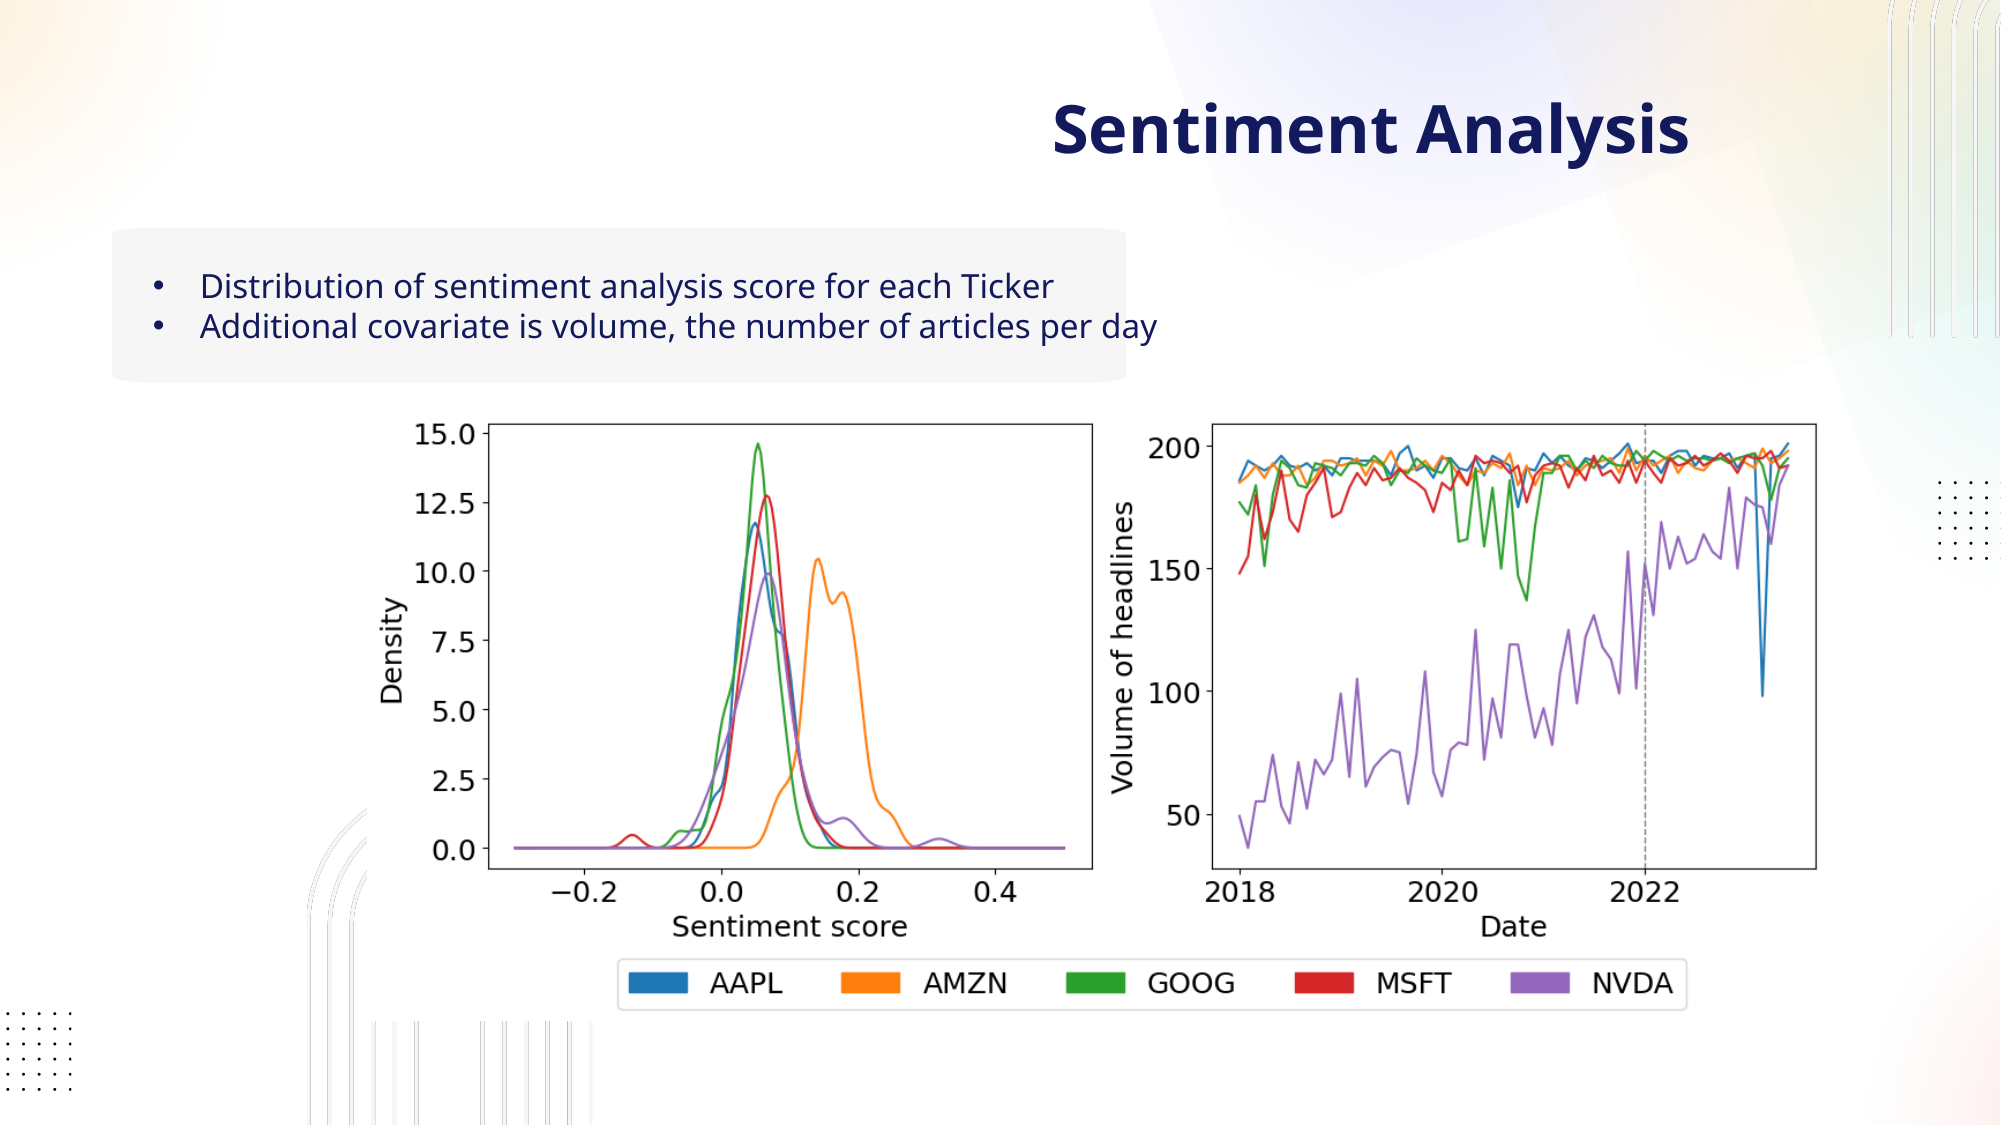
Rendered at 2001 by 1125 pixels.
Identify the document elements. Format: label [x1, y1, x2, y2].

picture [366, 411, 1826, 1021]
text_box [0, 0, 2000, 1125]
